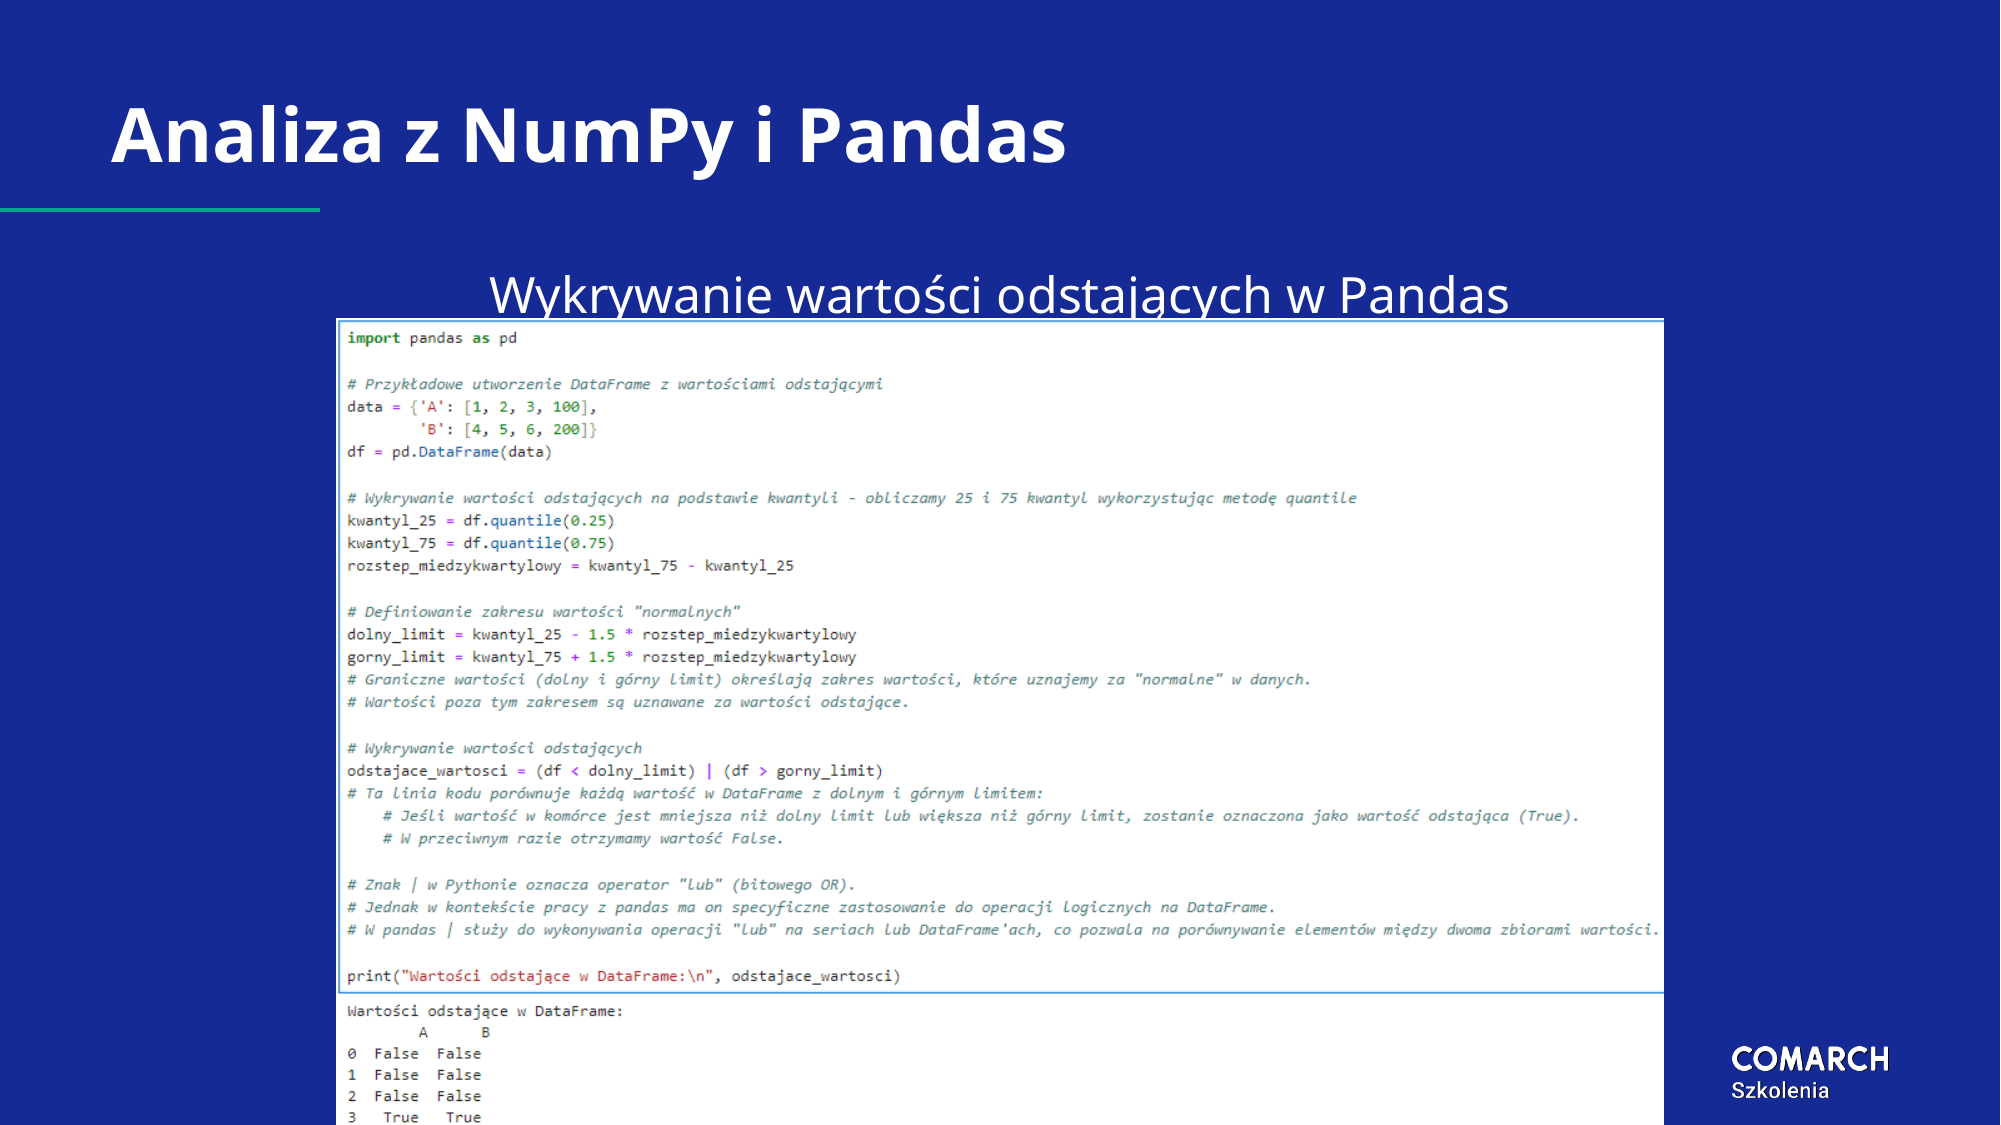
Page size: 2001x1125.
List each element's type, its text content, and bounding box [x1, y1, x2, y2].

list Wykrywanie wartości odstających w Pandas [111, 243, 1889, 1000]
title Analiza z NumPy i Pandas [111, 0, 1889, 185]
picture [1732, 1046, 1889, 1098]
picture [336, 318, 1664, 1125]
